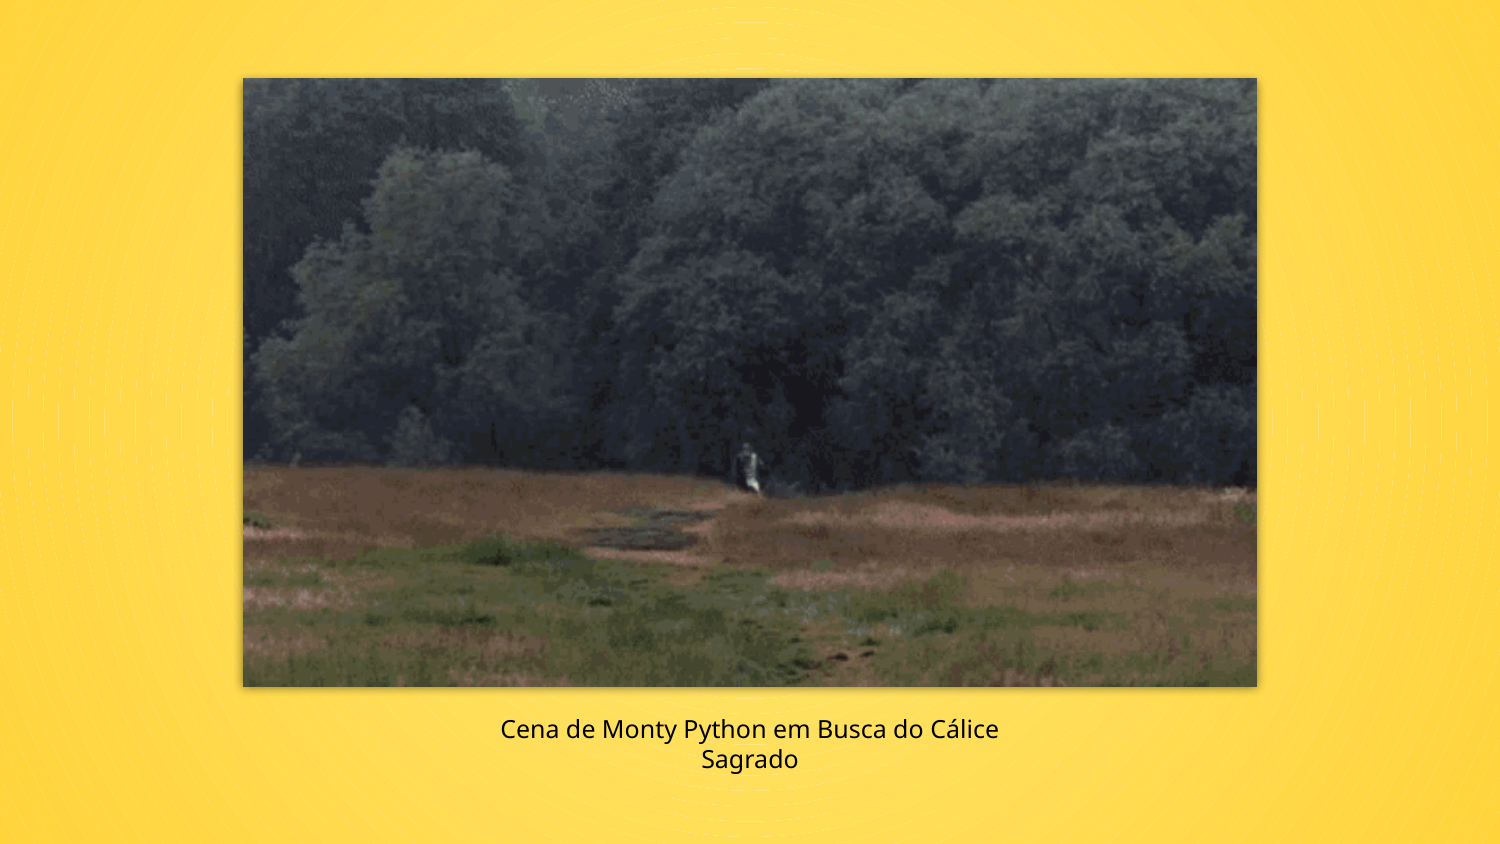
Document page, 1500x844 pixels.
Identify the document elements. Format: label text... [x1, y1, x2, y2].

text_box Cena de Monty Python em Busca do Cálice Sagrado [433, 698, 1067, 754]
picture [243, 78, 1257, 687]
